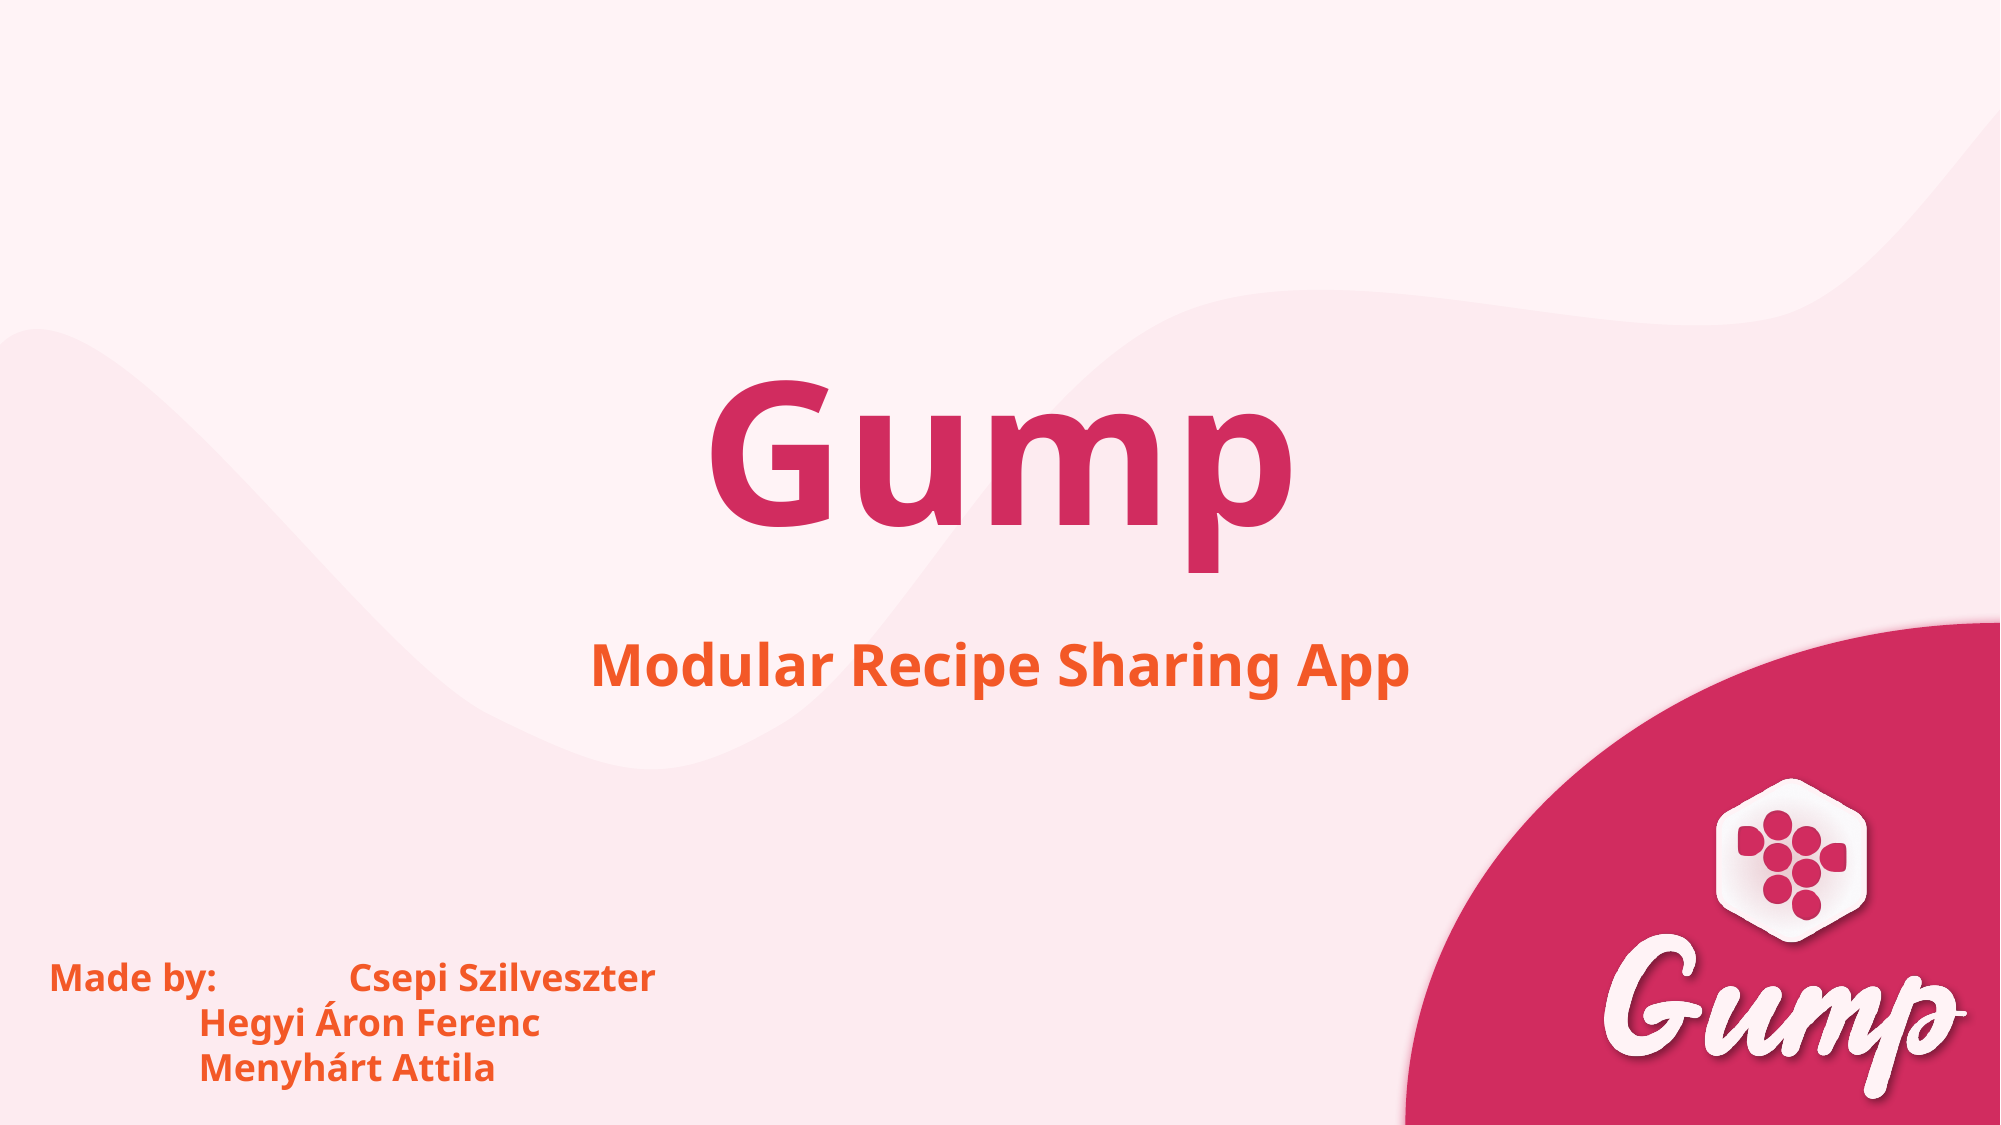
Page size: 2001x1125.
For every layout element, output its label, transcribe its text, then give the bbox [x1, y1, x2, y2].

title Gump [249, 184, 1750, 576]
text_box [1404, 621, 2000, 1125]
text_box Made by: Csepi Szilveszter Hegyi Áron Ferenc Menyhárt Attila [33, 946, 737, 1097]
subtitle Modular Recipe Sharing App [249, 628, 1750, 900]
picture [1604, 765, 1967, 1099]
